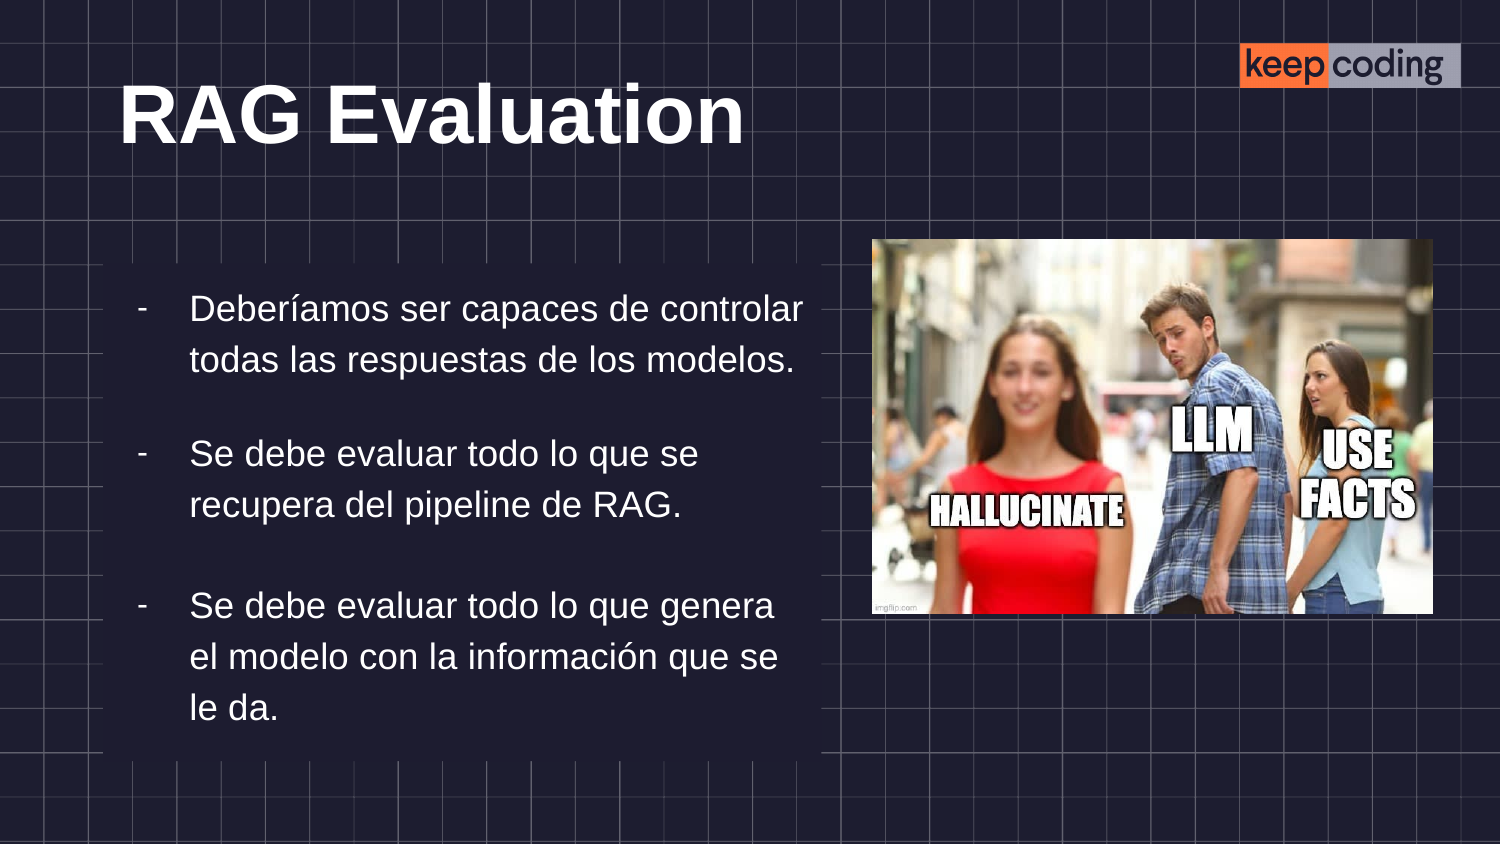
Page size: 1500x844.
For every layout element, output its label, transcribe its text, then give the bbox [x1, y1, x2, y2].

list Deberíamos ser capaces de controlar todas las respuestas de los modelos. Se debe evaluar todo lo que se recupera del pipeline de RAG. Se debe evaluar todo lo que genera el modelo con la información que se le da. [103, 263, 822, 762]
picture [871, 239, 1434, 615]
title RAG Evaluation [103, 45, 1225, 209]
picture [1240, 43, 1461, 88]
